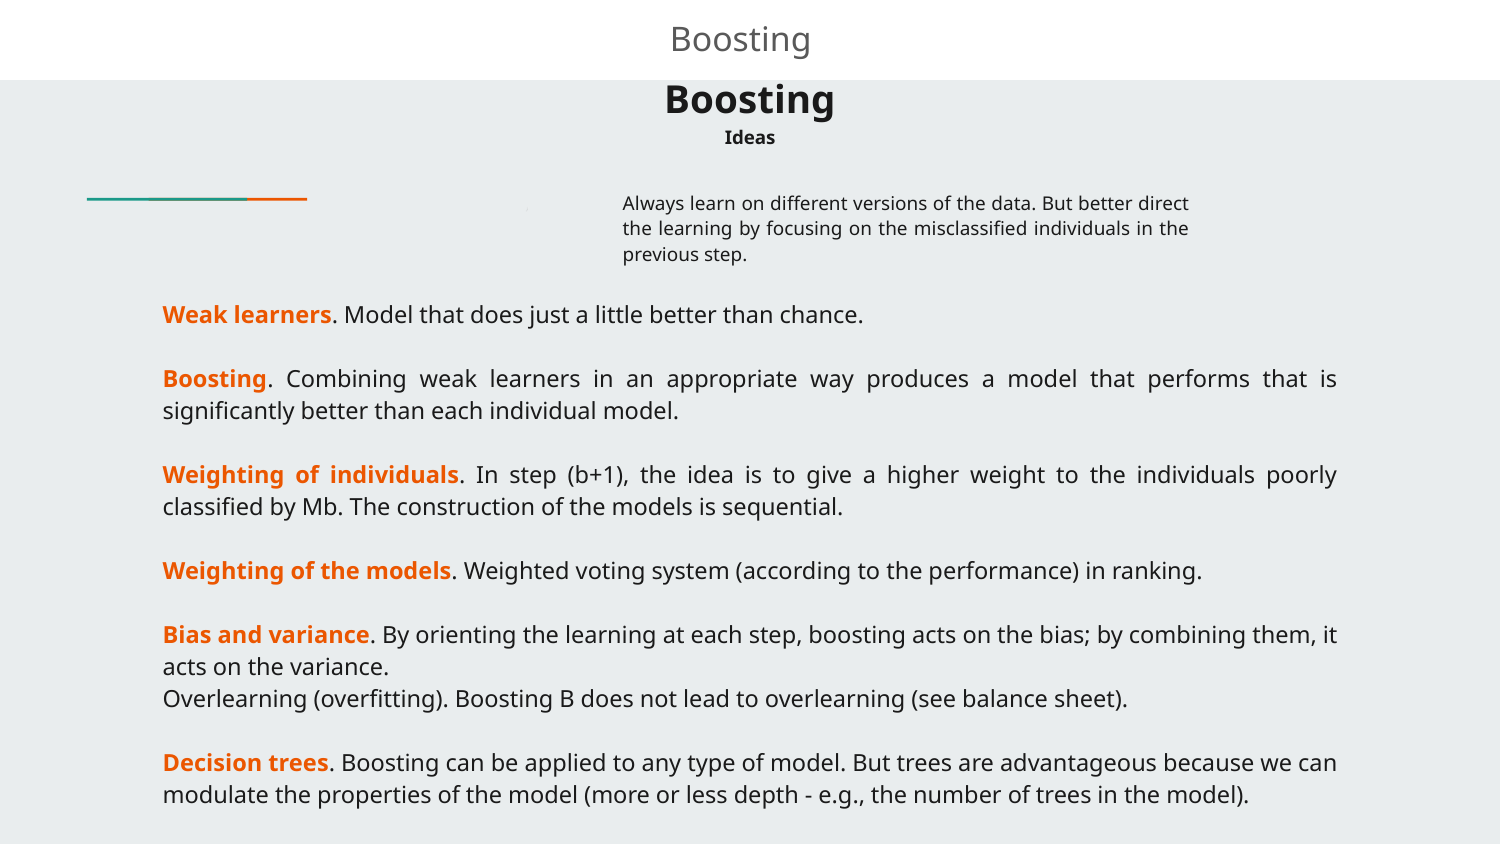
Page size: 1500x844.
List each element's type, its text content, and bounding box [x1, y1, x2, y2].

text_box Boosting [462, 0, 1019, 57]
text_box Weak learners. Model that does just a little better than chance. Boosting. Combining weak learners in an appropriate way produces a model that performs that is significantly better than each individual model. Weighting of individuals. In step (b+1), the idea is to give a higher weight to the individuals poorly classified by Mb. The construction of the models is sequential. Weighting of the models. Weighted voting system (according to the performance) in ranking. Bias and variance. By orienting the learning at each step, boosting acts on the bias; by combining them, it acts on the variance. Overlearning (overfitting). Boosting B does not lead to overlearning (see balance sheet). Decision trees. Boosting can be applied to any type of model. But trees are advantageous because we can modulate the properties of the model (more or less depth - e.g., the number of trees in the model). [147, 283, 1353, 835]
title Boosting Ideas [381, 57, 1119, 163]
picture [322, 165, 1213, 817]
